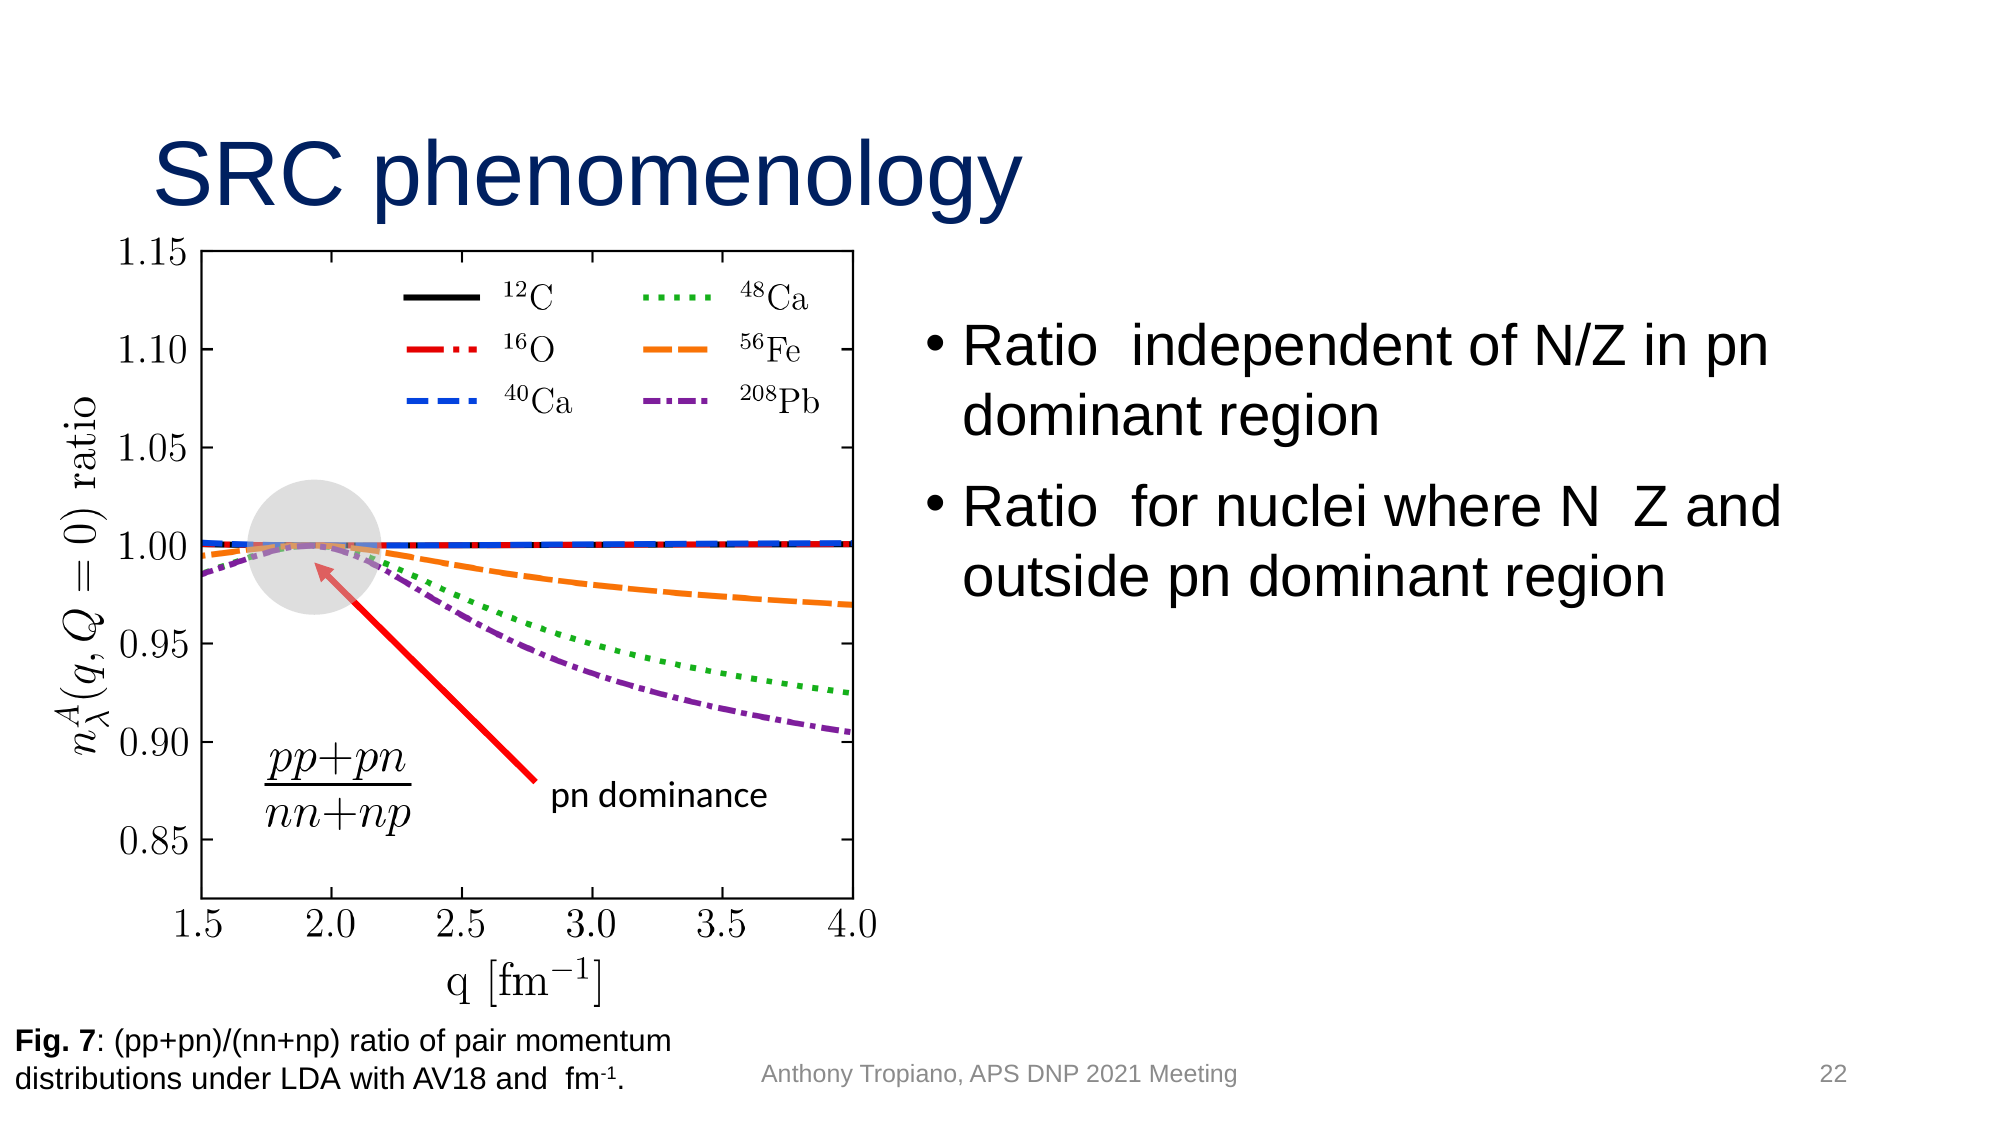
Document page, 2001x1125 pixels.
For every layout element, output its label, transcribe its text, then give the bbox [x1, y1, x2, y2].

slide_number 22 [1412, 1042, 1863, 1103]
title SRC phenomenology [137, 59, 1863, 278]
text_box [314, 562, 536, 782]
picture [35, 216, 899, 1027]
footer Anthony Tropiano, APS DNP 2021 Meeting [662, 1042, 1338, 1103]
